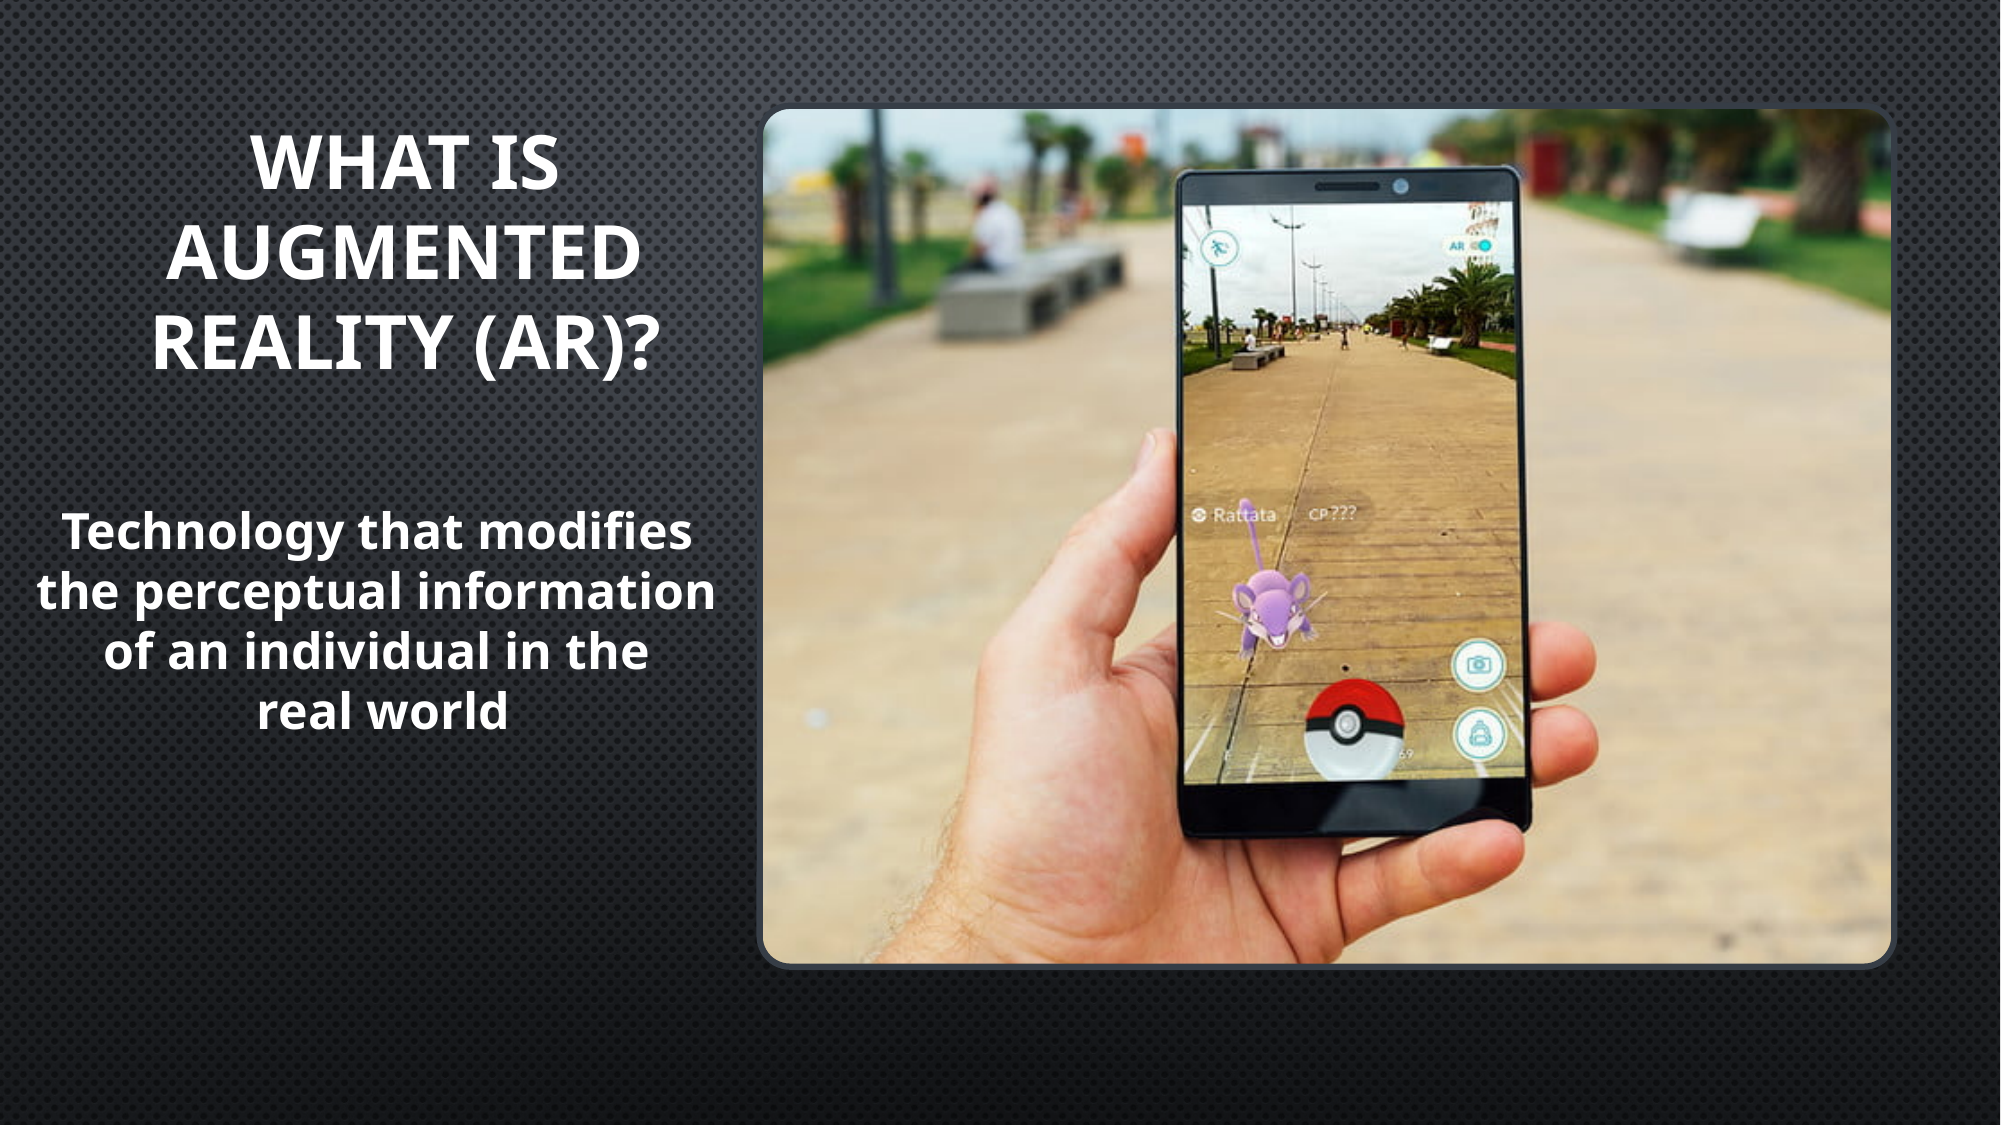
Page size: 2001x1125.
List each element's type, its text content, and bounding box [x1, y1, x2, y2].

picture [759, 105, 1895, 967]
text_box WHAT IS AUGMENTED REALITY (AR)? [91, 107, 721, 393]
text_box Technology that modifies the perceptual information of an individual in the real world [0, 492, 759, 747]
